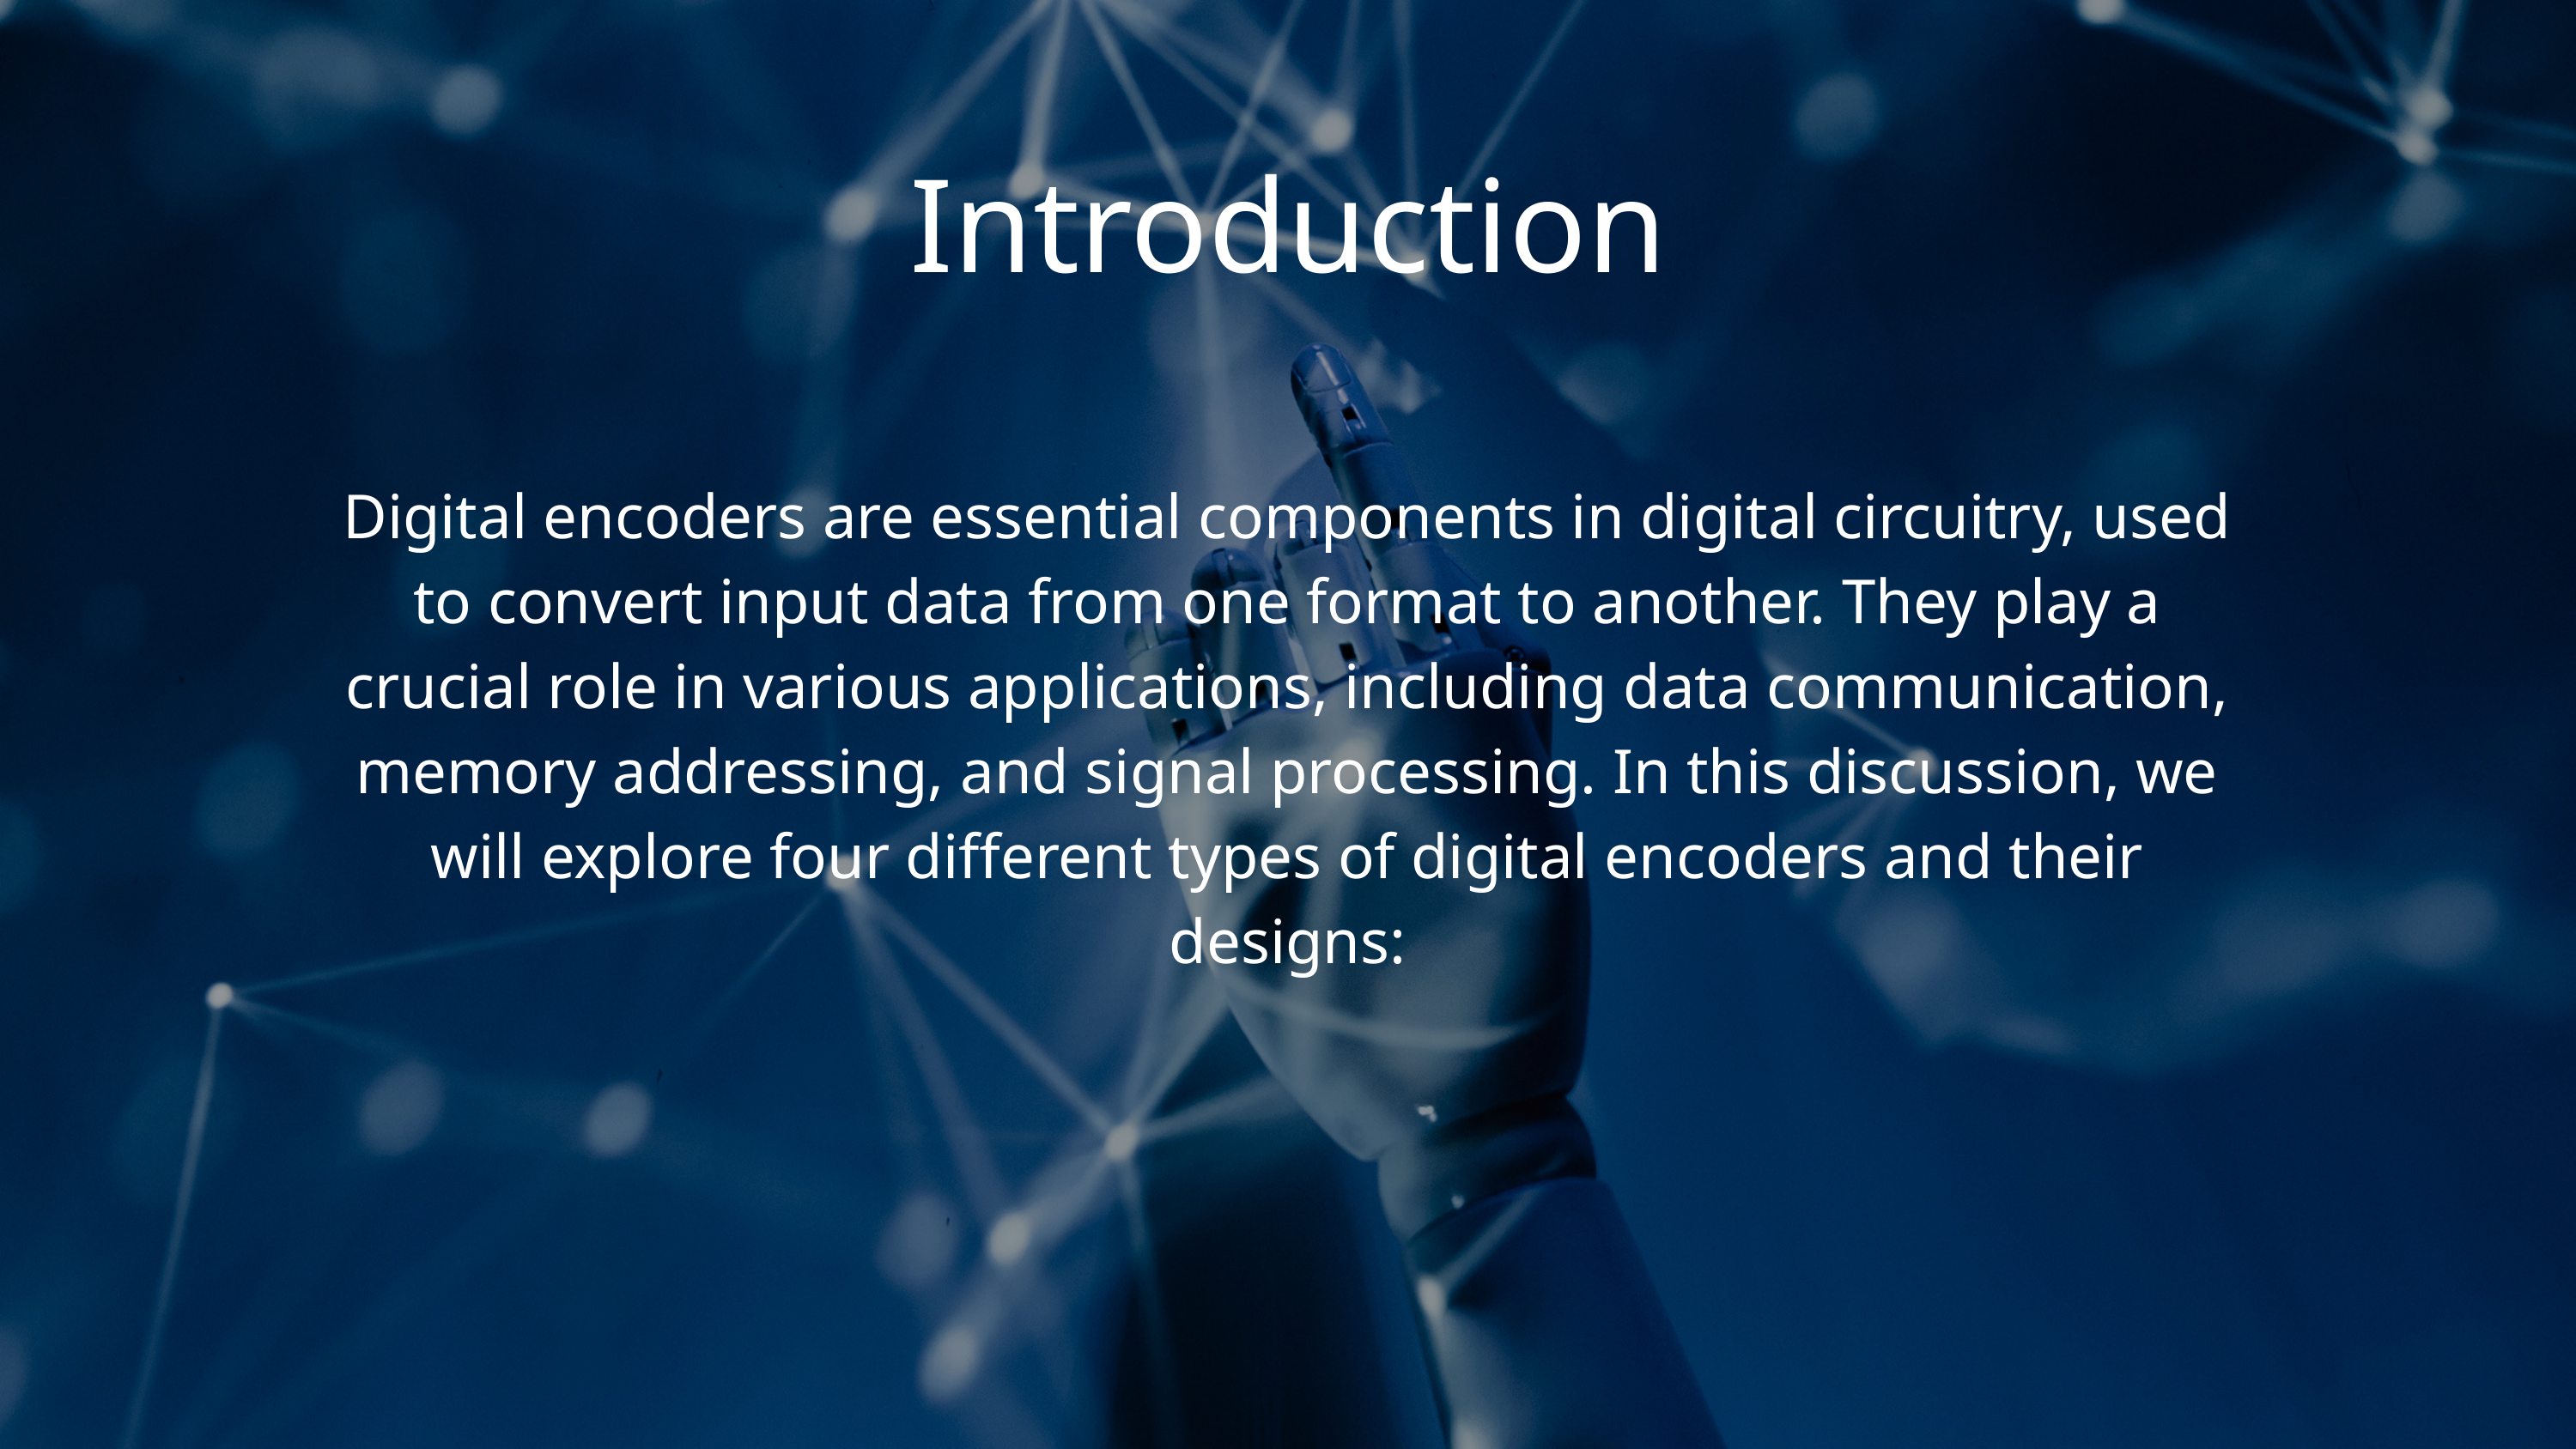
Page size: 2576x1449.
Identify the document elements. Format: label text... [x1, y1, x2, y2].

text_box Digital encoders are essential components in digital circuitry, used to convert input data from one format to another. They play a crucial role in various applications, including data communication, memory addressing, and signal processing. In this discussion, we will explore four different types of digital encoders and their designs: [332, 465, 2244, 976]
text_box Introduction [855, 153, 1721, 299]
text_box [0, 0, 2576, 1449]
